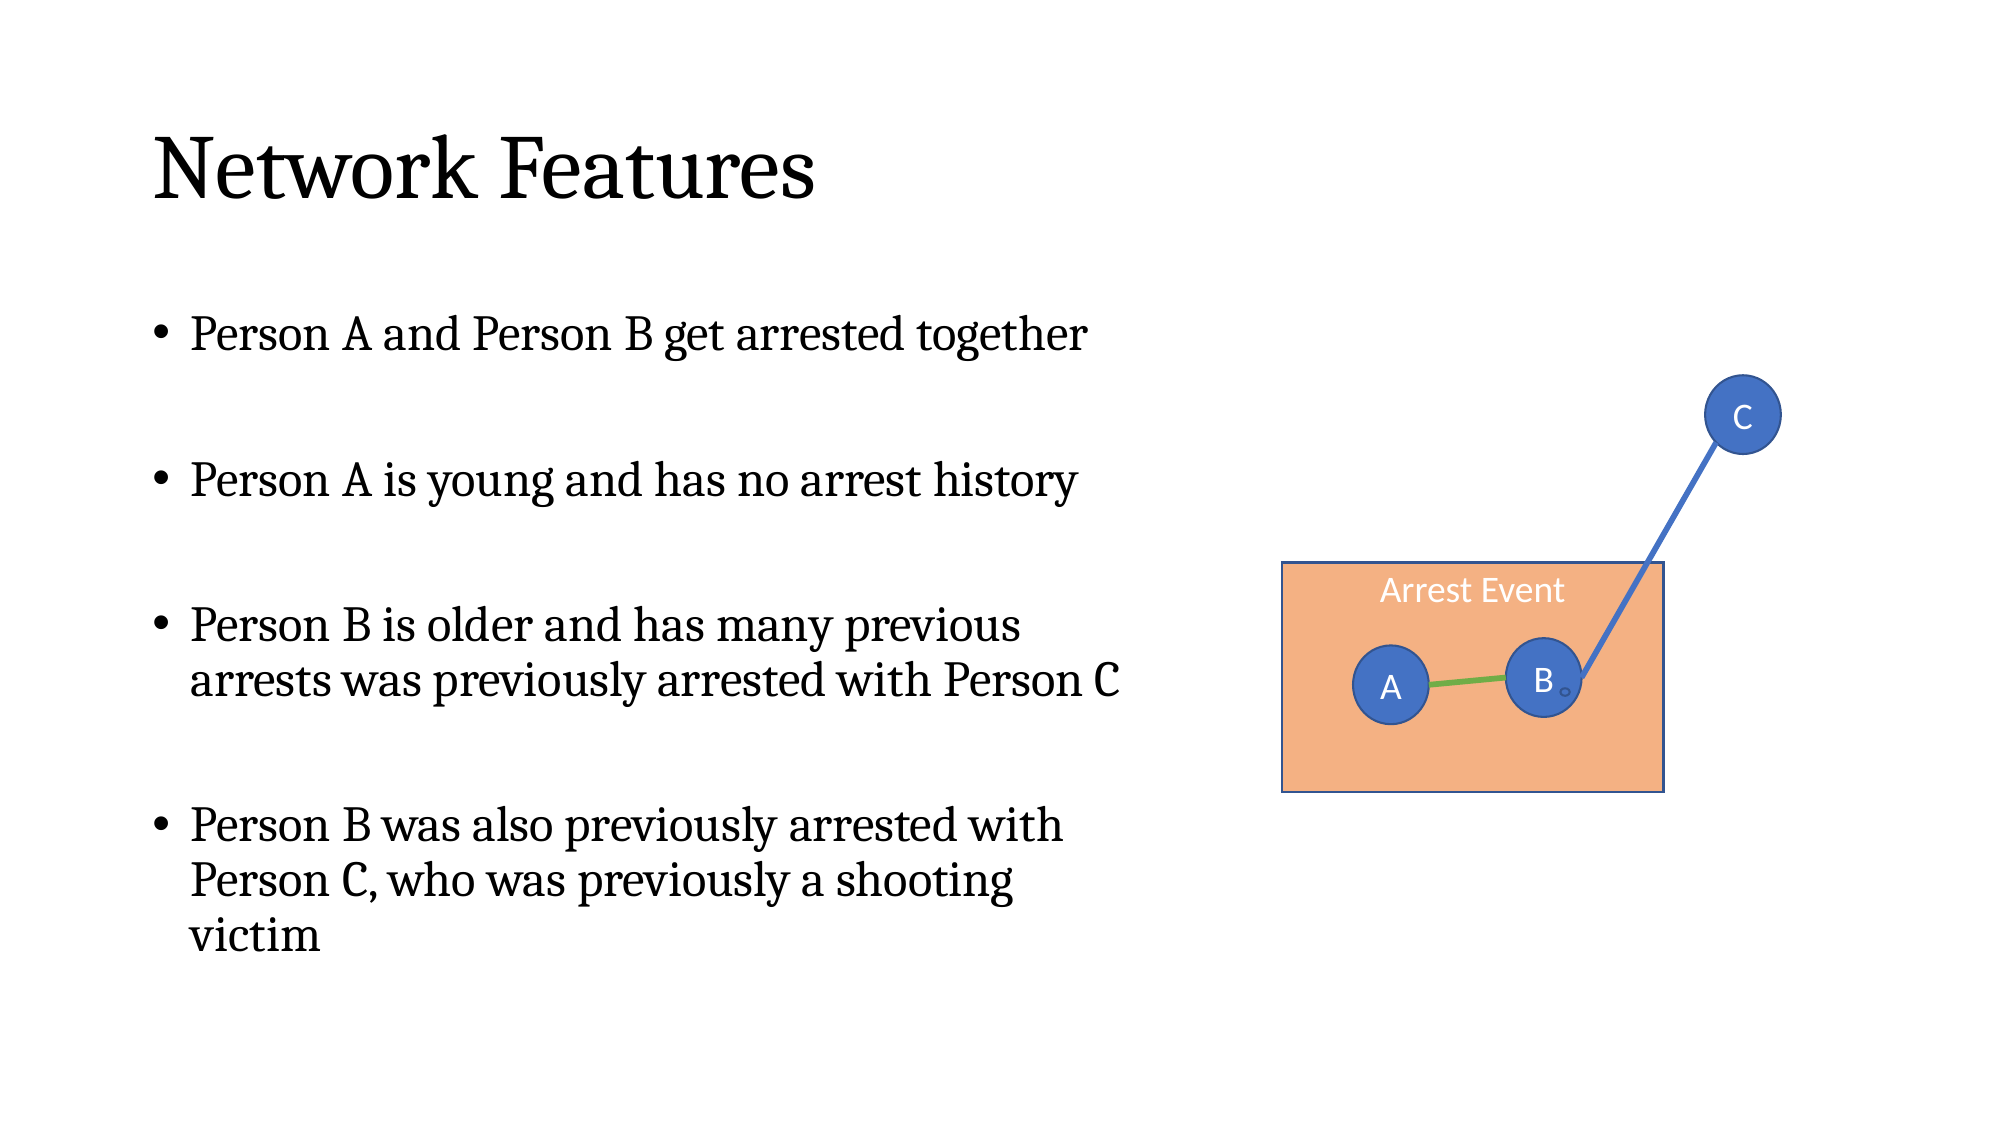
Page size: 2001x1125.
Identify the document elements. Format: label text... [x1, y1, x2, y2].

text_box C [1704, 374, 1782, 456]
text_box [1559, 687, 1571, 697]
list Person A and Person B get arrested together Person A is young and has no arrest history Person B is older and has many previous arrests was previously arrested with Person C Person B was also previously arrested with Person C, who was previously a shooting victim [137, 299, 1146, 1014]
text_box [1581, 442, 1717, 678]
text_box A [1351, 644, 1430, 726]
title Network Features [137, 59, 1863, 278]
text_box B [1505, 637, 1583, 718]
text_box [1428, 677, 1506, 685]
text_box Arrest Event [1281, 561, 1665, 793]
